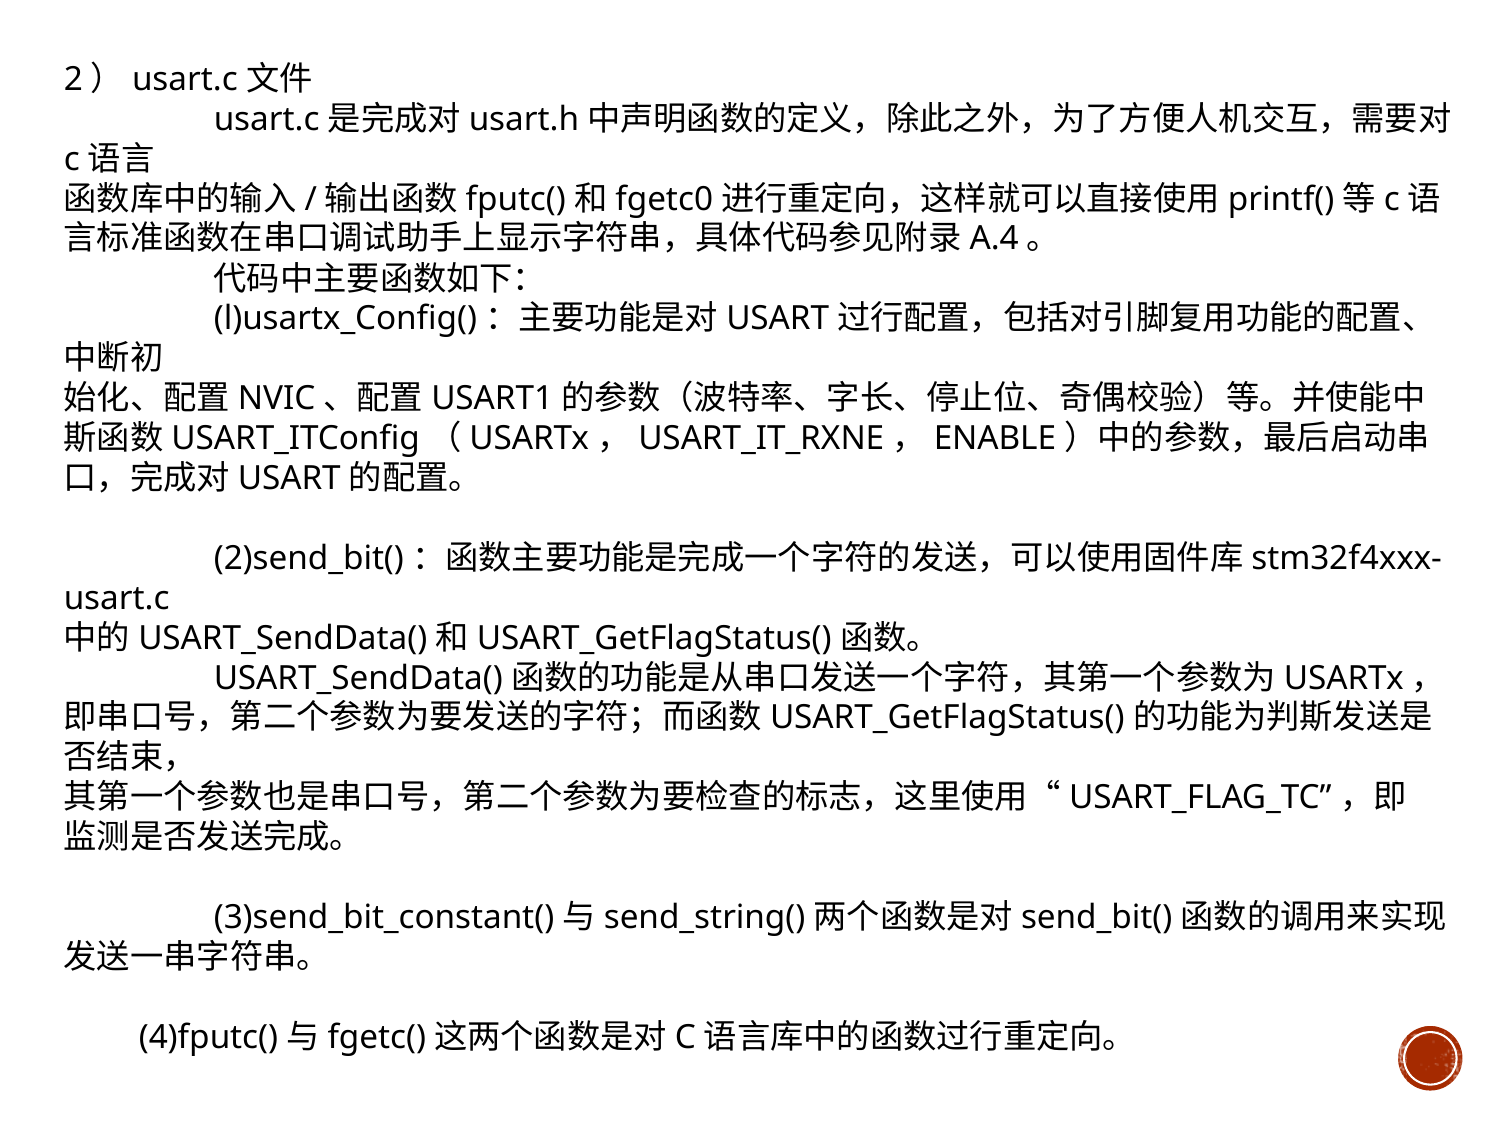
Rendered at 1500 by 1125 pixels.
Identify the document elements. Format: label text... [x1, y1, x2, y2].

text_box 2）usart.c文件 usart.c是完成对usart.h中声明函数的定义，除此之外，为了方便人机交互，需要对c语言 函数库中的输入/输出函数fputc()和fgetc0进行重定向，这样就可以直接使用printf()等c语言标准函数在串口调试助手上显示字符串，具体代码参见附录A.4。 代码中主要函数如下： (l)usartx_Config()：主要功能是对USART过行配置，包括对引脚复用功能的配置、中断初 始化、配置NVIC、配置USART1的参数（波特率、字长、停止位、奇偶校验）等。并使能中 斯函数USART_ITConfig（USARTx，USART_IT_RXNE，ENABLE）中的参数，最后启动串口，完成对USART的配置。 (2)send_bit()：函数主要功能是完成一个字符的发送，可以使用固件库stm32f4xxx-usart.c 中的USART_SendData()和USART_GetFlagStatus()函数。 USART_SendData()函数的功能是从串口发送一个字符，其第一个参数为USARTx，即串口号，第二个参数为要发送的字符；而函数USART_GetFlagStatus()的功能为判斯发送是否结束， 其第一个参数也是串口号，第二个参数为要检查的标志，这里使用“USART_FLAG_TC”，即 监测是否发送完成。 (3)send_bit_constant()与send_string()两个函数是对send_bit()函数的调用来实现发送一串字符串。 (4)fputc()与fgetc()这两个函数是对C语言库中的函数过行重定向。 [49, 49, 1478, 1063]
